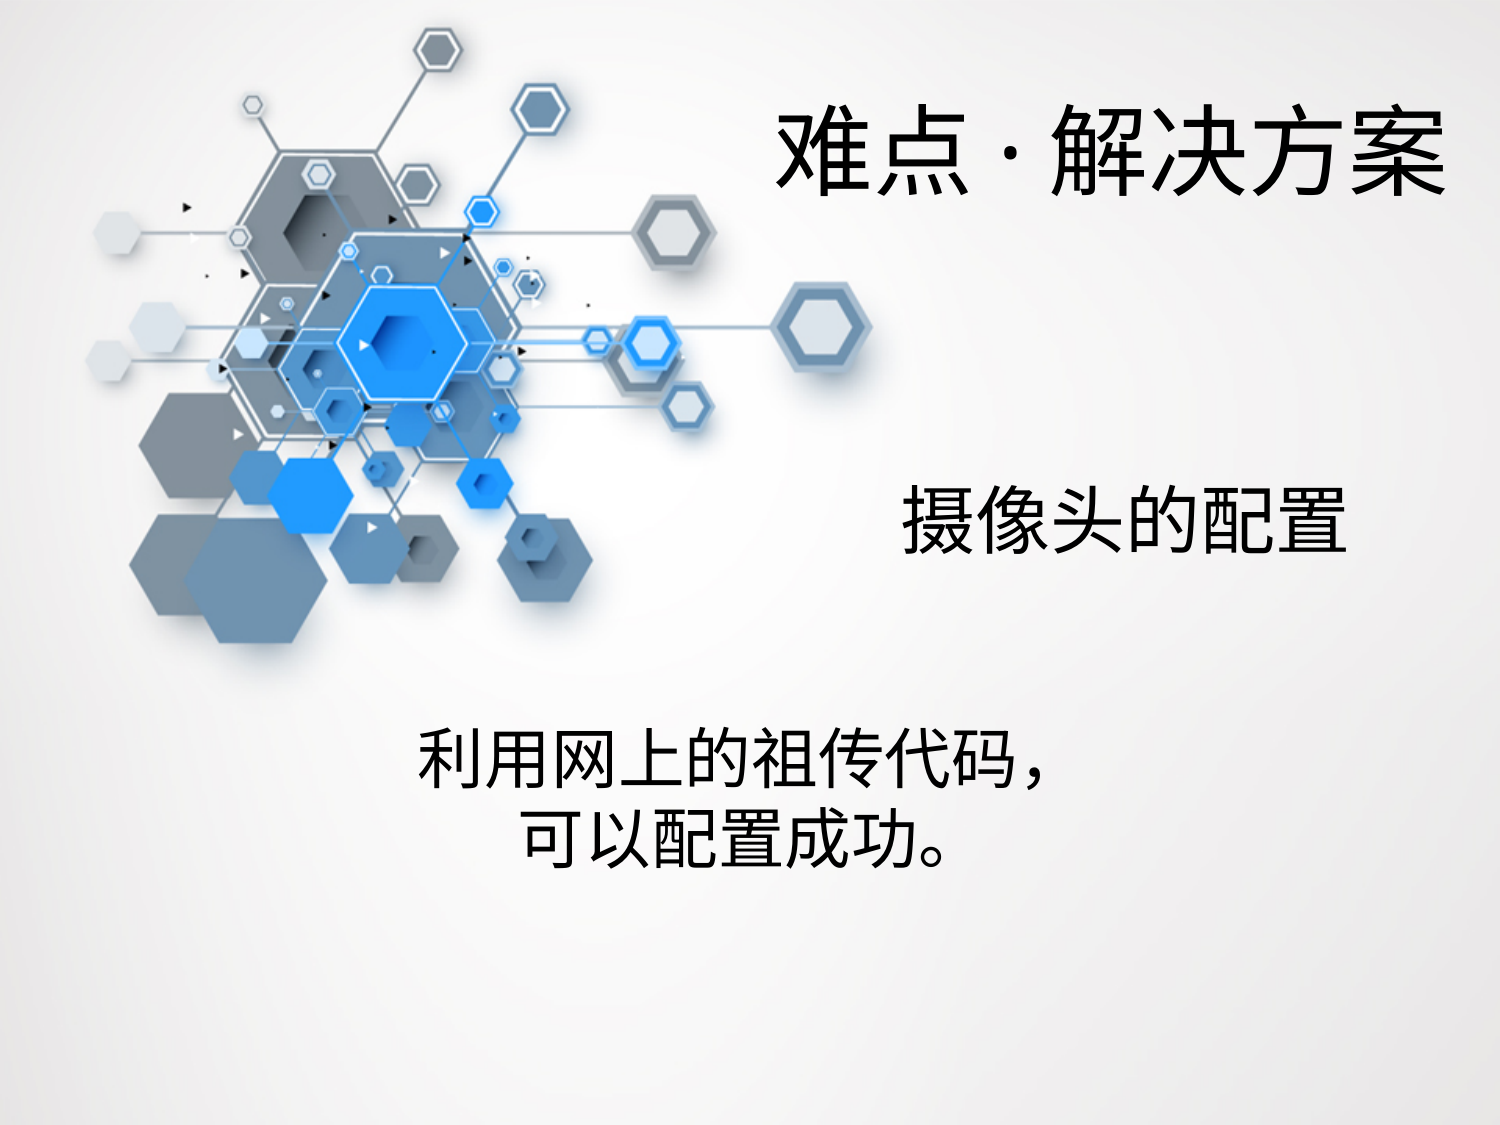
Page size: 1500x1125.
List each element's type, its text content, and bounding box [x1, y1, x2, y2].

text_box 利用网上的祖传代码， 可以配置成功。 [53, 709, 1450, 885]
text_box 摄像头的配置 [749, 466, 1500, 572]
text_box 难点·解决方案 [721, 81, 1500, 216]
picture [0, 0, 1500, 1125]
